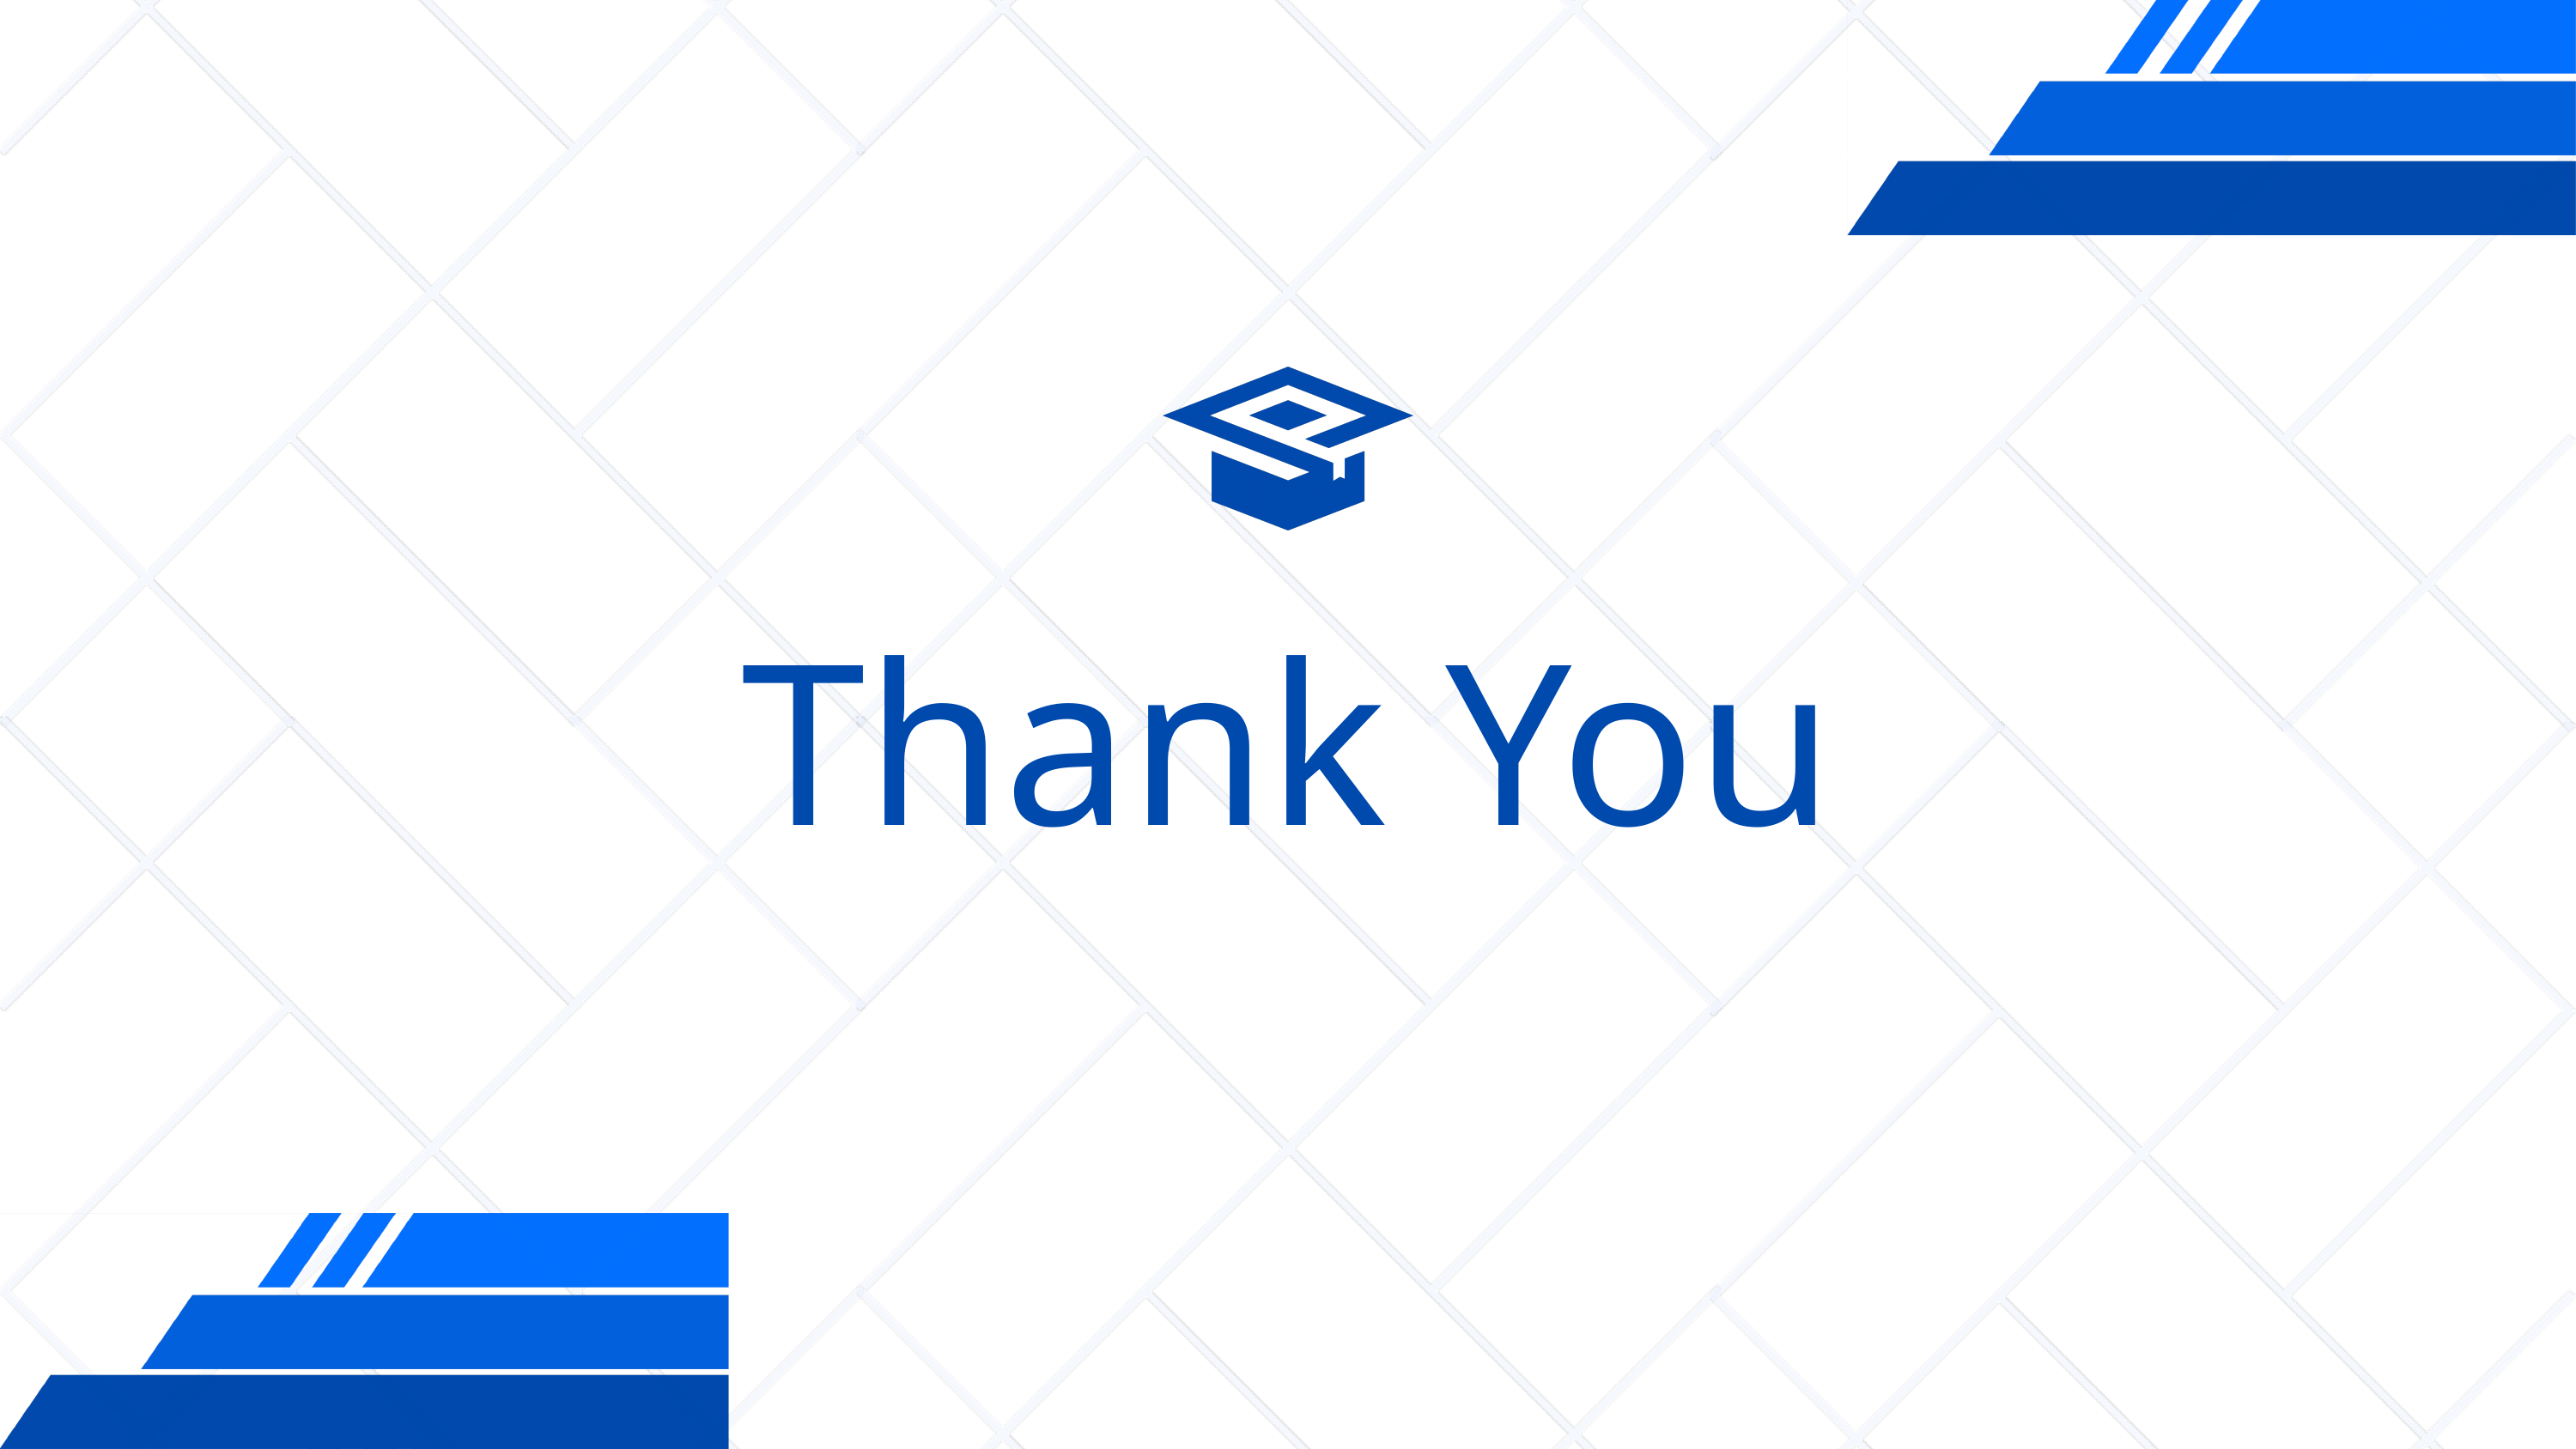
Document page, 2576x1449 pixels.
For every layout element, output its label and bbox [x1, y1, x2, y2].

text_box [0, 0, 2576, 1449]
